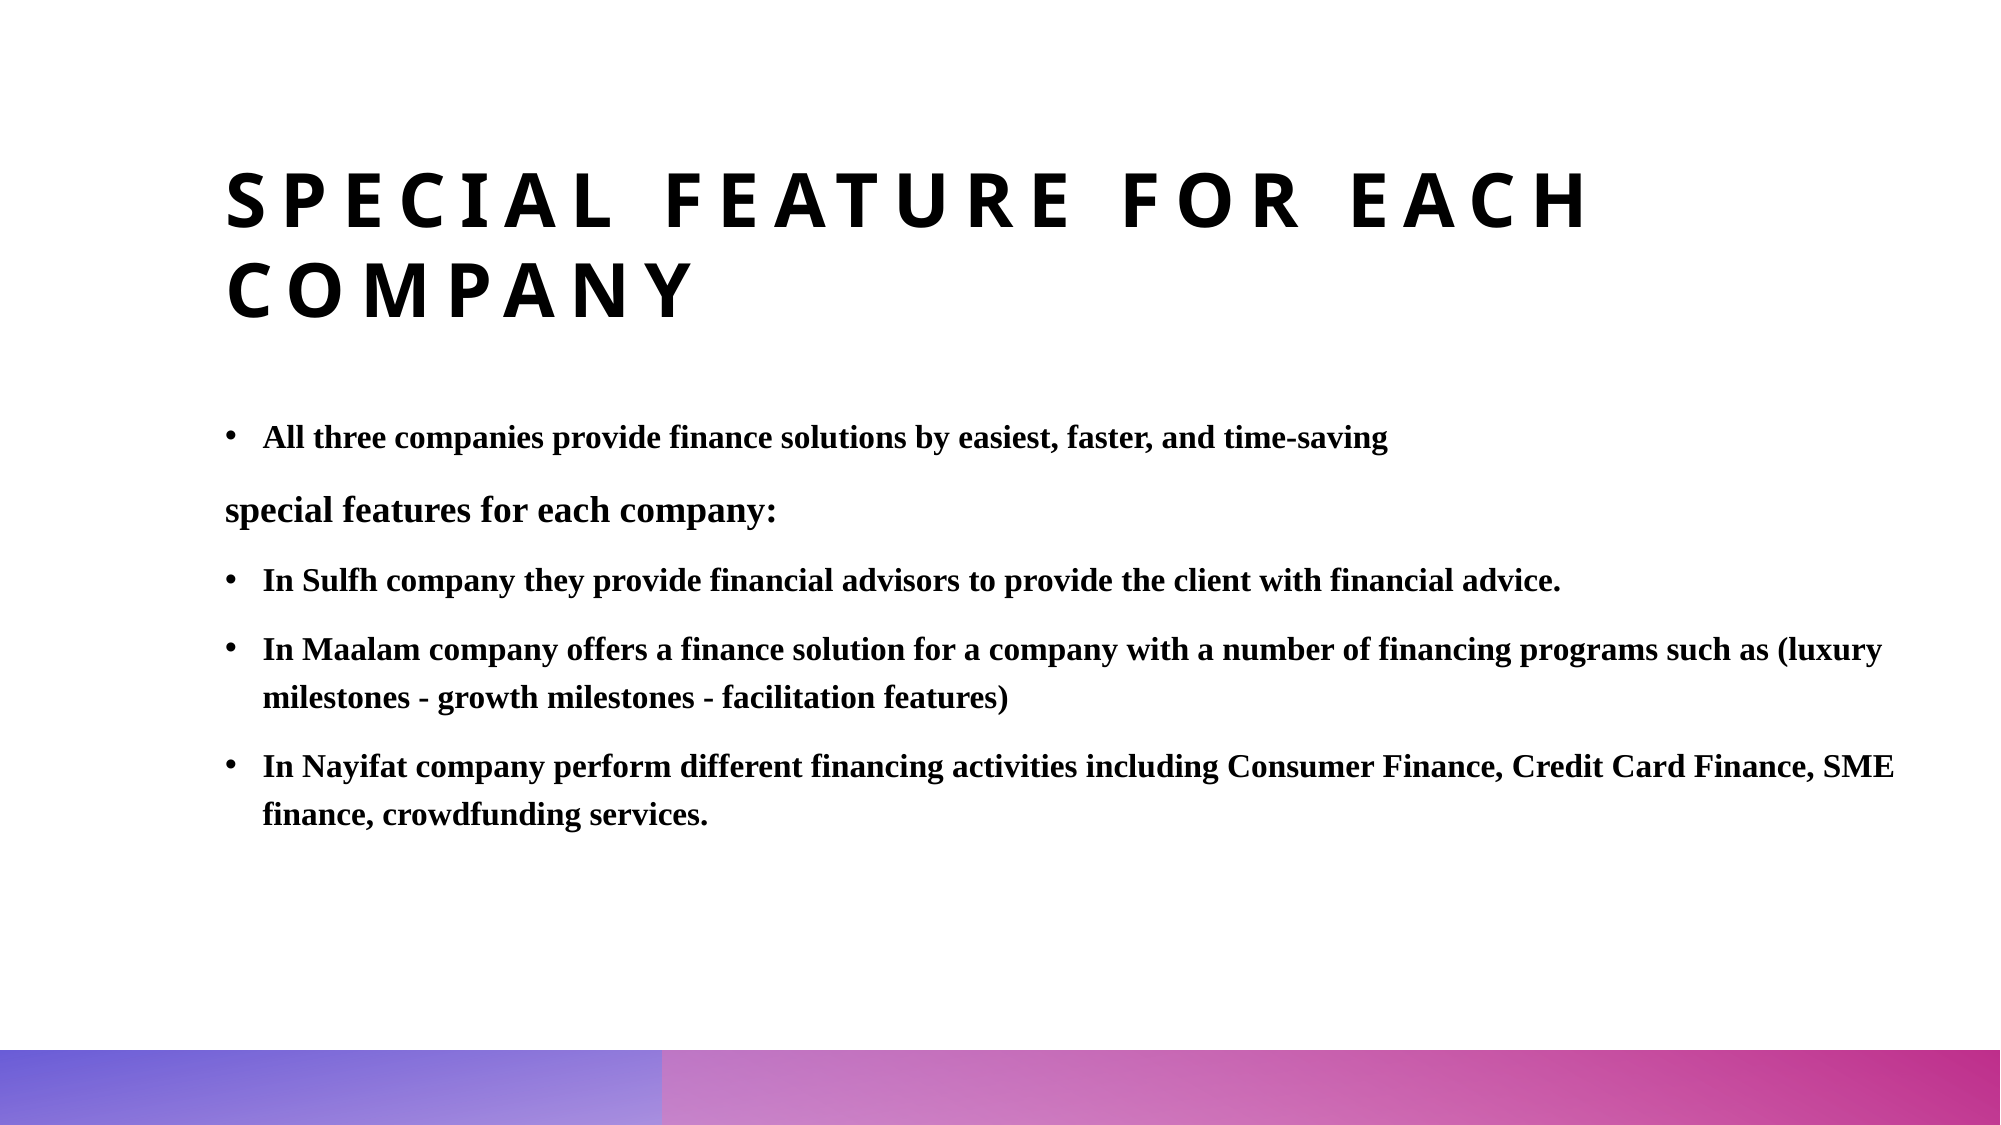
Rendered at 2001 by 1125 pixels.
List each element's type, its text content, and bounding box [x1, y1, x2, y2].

list All three companies provide finance solutions by easiest, faster, and time-saving special features for each company: In Sulfh company they provide financial advisors to provide the client with financial advice. In Maalam company offers a finance solution for a company with a number of financing programs such as (luxury milestones - growth milestones - facilitation features) In Nayifat company perform different financing activities including Consumer Finance, Credit Card Finance, SME finance, crowdfunding services. [225, 346, 1905, 996]
title Special Feature for each company [225, 130, 1905, 333]
